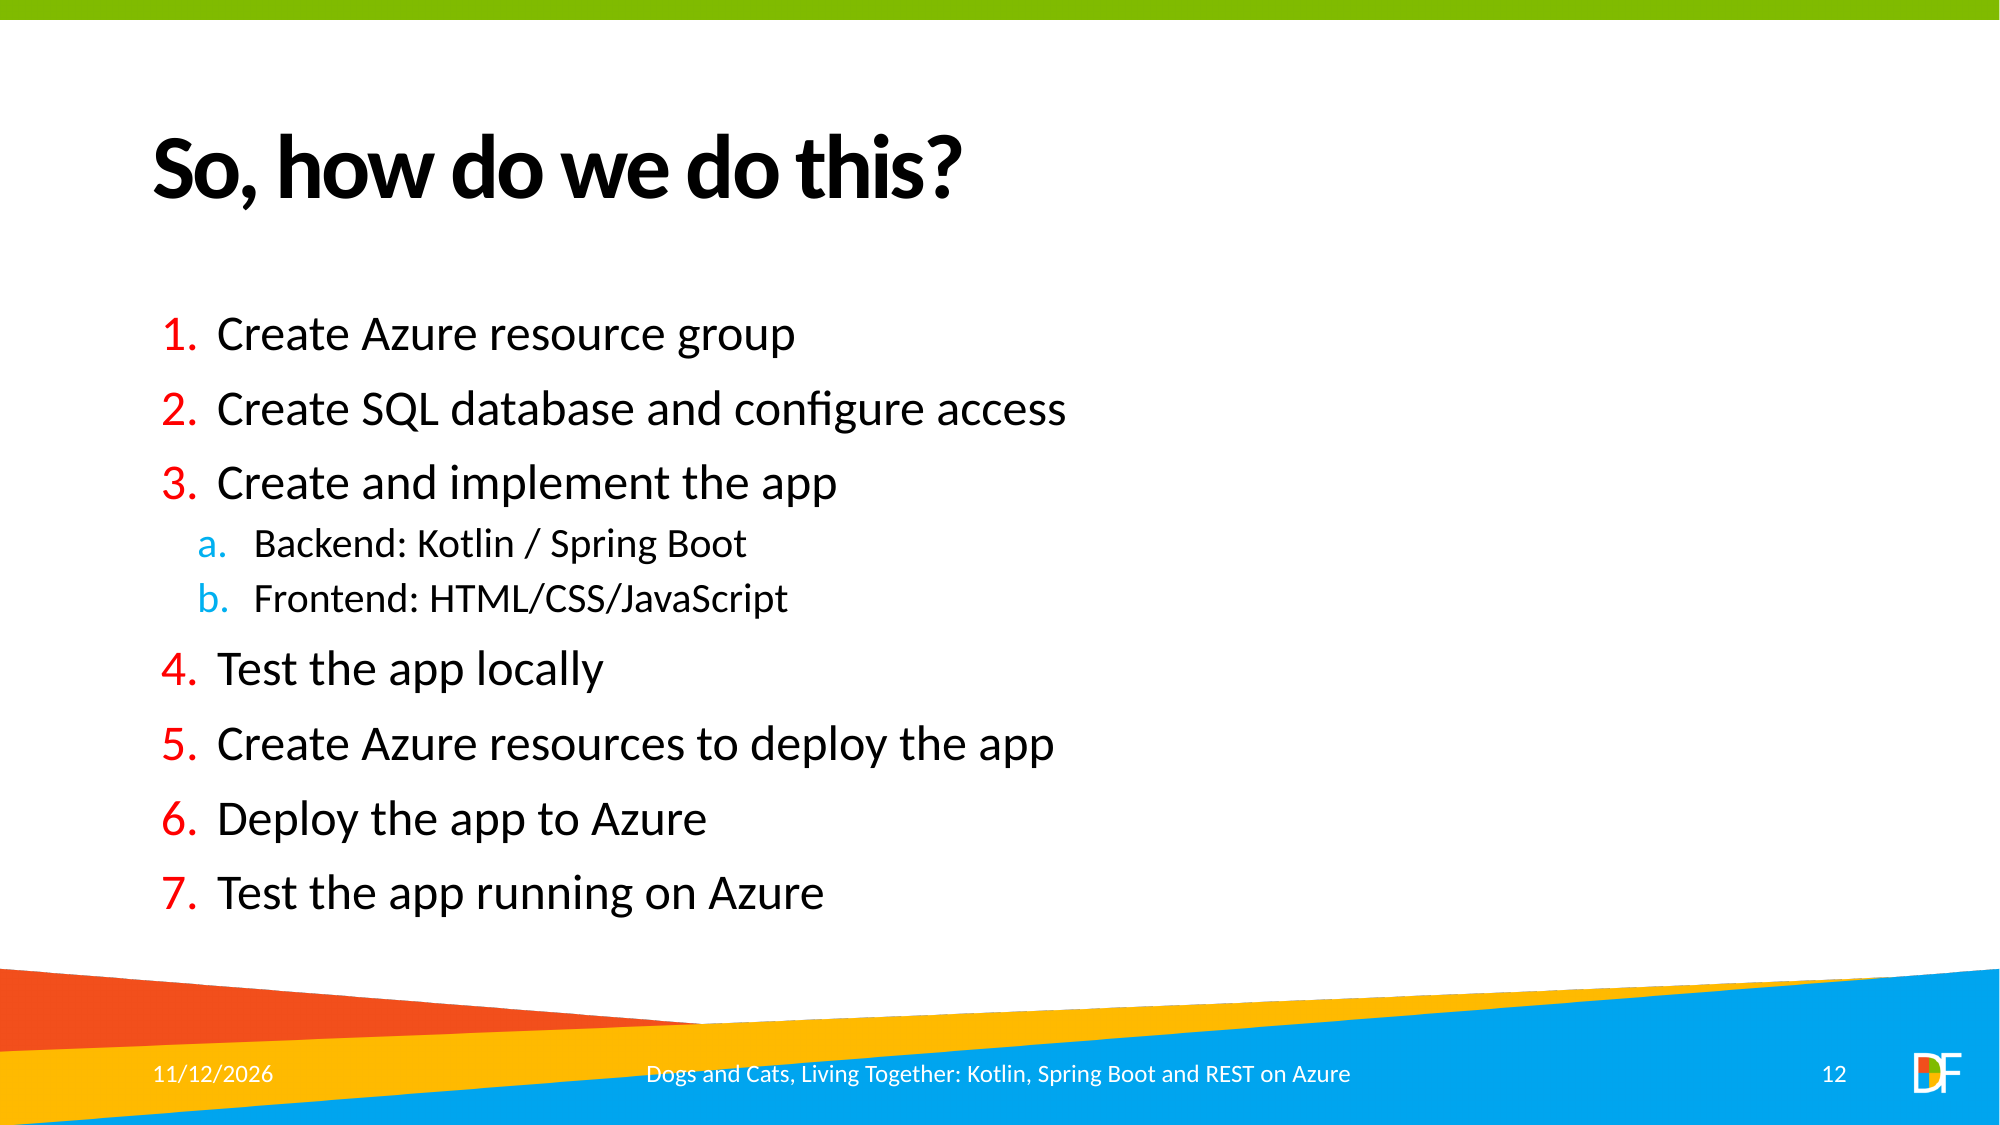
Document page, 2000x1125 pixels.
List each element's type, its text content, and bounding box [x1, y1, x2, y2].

footer Dogs and Cats, Living Together: Kotlin, Spring Boot and REST on Azure [587, 1042, 1412, 1103]
list Create Azure resource group Create SQL database and configure access Create and implement the app Backend: Kotlin / Spring Boot Frontend: HTML/CSS/JavaScript Test the app locally Create Azure resources to deploy the app Deploy the app to Azure Test the app running on Azure [137, 299, 1862, 1014]
picture [1915, 1053, 1961, 1092]
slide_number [137, 1042, 513, 1103]
slide_number 12 [1487, 1042, 1862, 1103]
title So, how do we do this? [137, 59, 1862, 278]
picture [0, 0, 2000, 1125]
